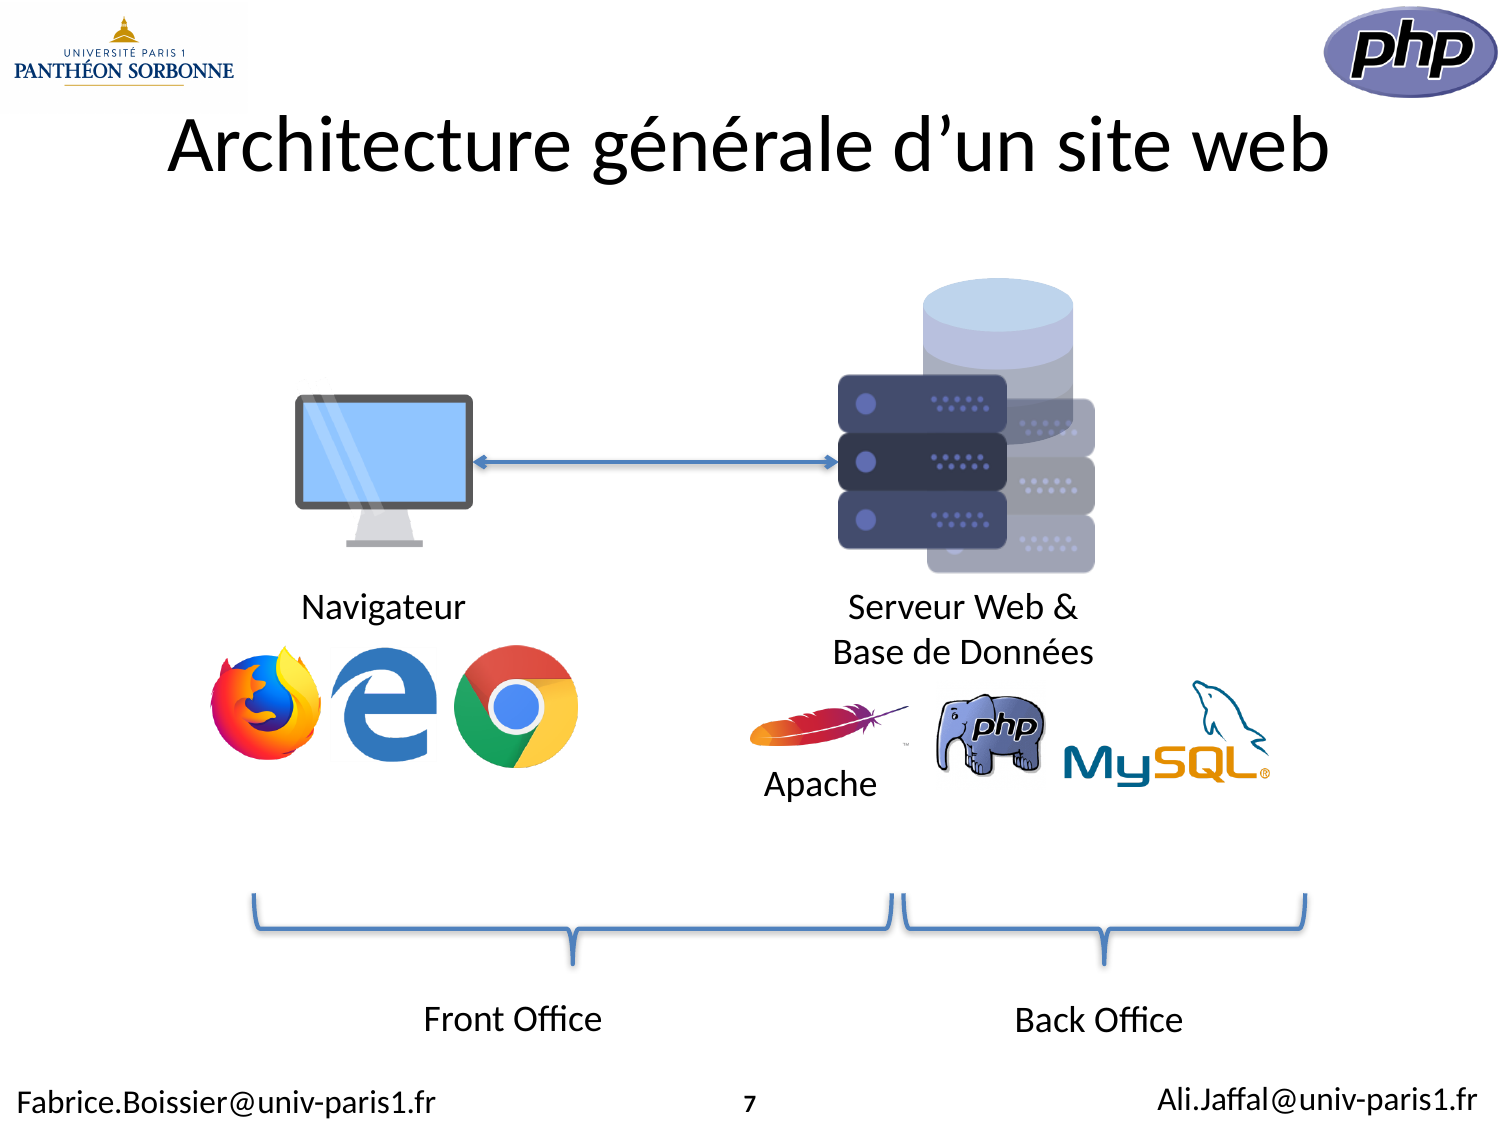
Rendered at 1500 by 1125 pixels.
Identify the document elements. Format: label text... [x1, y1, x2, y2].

text_box Front Office [408, 986, 618, 1046]
text_box [913, 277, 1083, 395]
picture [454, 644, 578, 768]
picture [935, 680, 1046, 790]
text_box [901, 893, 1308, 967]
picture [295, 373, 473, 551]
picture [1063, 680, 1270, 788]
text_box Serveur Web & Base de Données [810, 574, 1117, 679]
picture [1321, 0, 1500, 119]
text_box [726, 703, 916, 813]
picture [0, 2, 248, 114]
picture [838, 373, 1095, 575]
text_box Navigateur [277, 574, 490, 634]
text_box Back Office [999, 987, 1199, 1048]
picture [206, 644, 444, 764]
text_box [251, 893, 894, 967]
title Architecture générale d’un site web [75, 45, 1425, 233]
slide_number 7 [575, 1072, 925, 1125]
